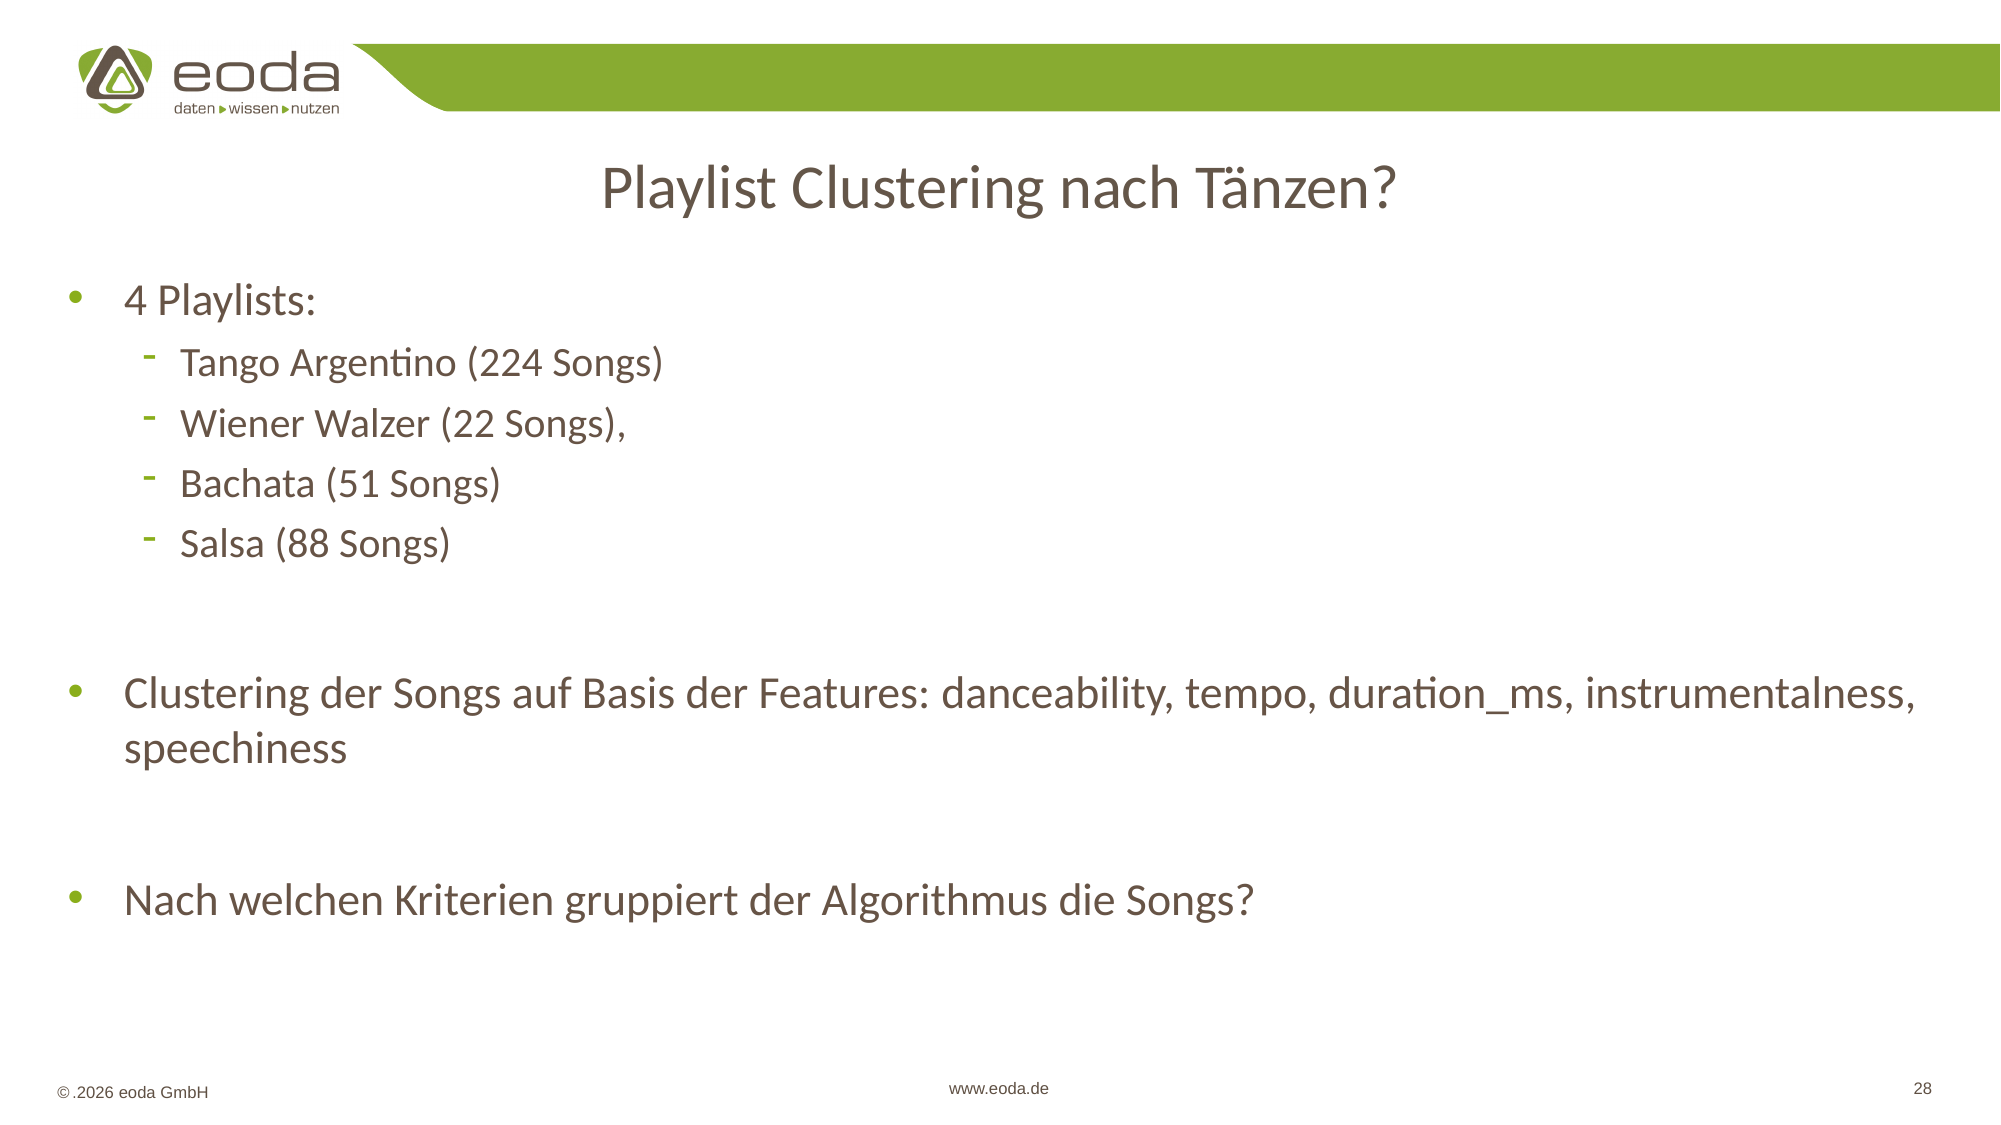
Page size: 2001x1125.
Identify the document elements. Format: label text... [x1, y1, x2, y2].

picture [73, 40, 344, 119]
list 4 Playlists: Tango Argentino (224 Songs) Wiener Walzer (22 Songs), Bachata (51 Songs) Salsa (88 Songs) Clustering der Songs auf Basis der Features: danceability, tempo, duration_ms, instrumentalness, speechiness Nach welchen Kriterien gruppiert der Algorithmus die Songs? [52, 262, 1949, 1007]
list Playlist Clustering nach Tänzen? [53, 147, 1949, 237]
